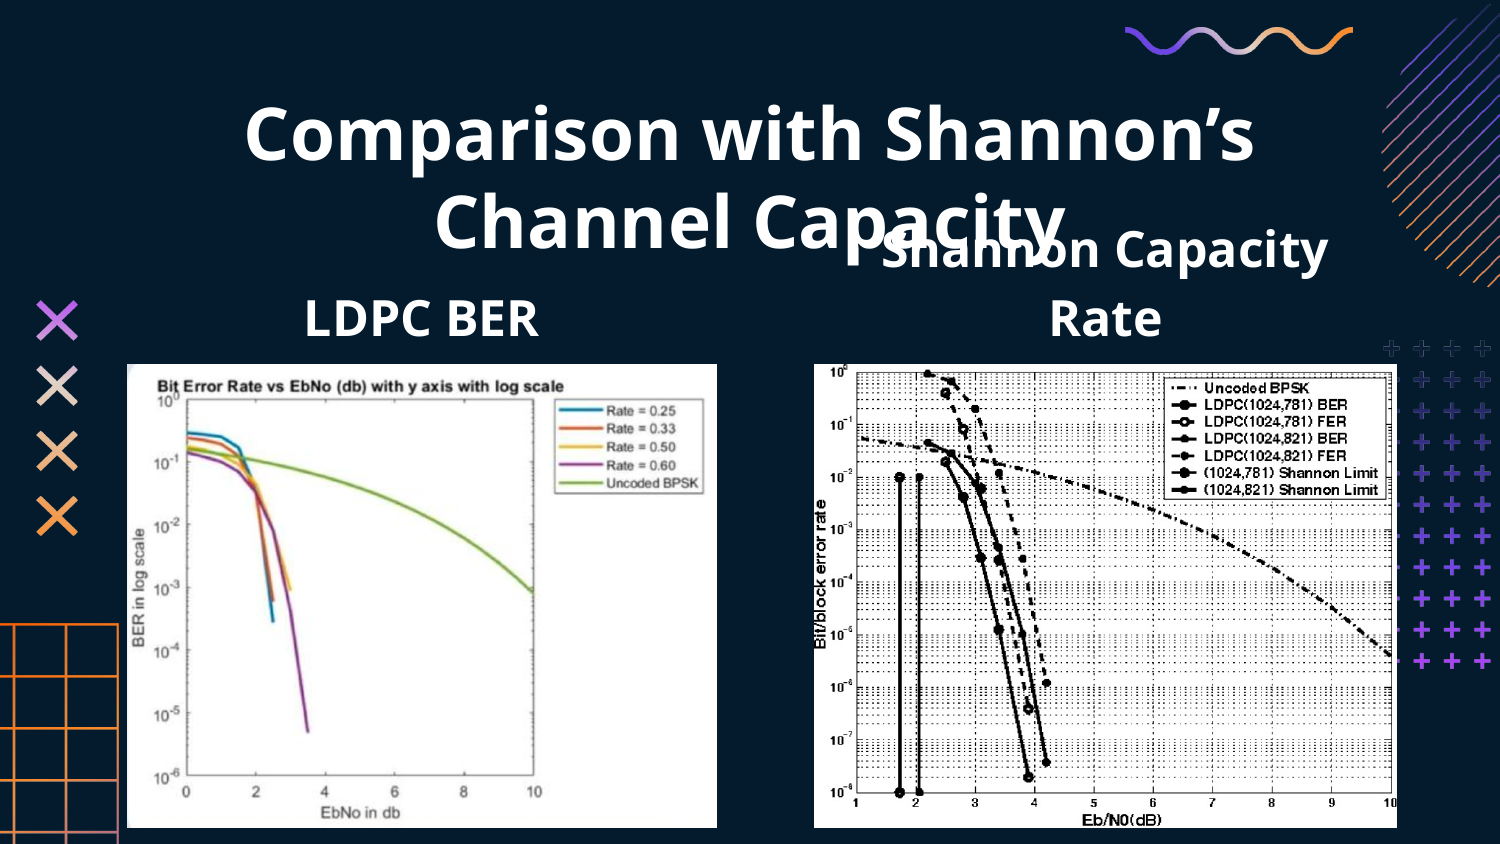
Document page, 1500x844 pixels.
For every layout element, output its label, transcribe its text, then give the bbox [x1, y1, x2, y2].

subtitle LDPC BER [205, 269, 639, 362]
picture [1125, 27, 1353, 55]
subtitle Shannon Capacity Rate [828, 269, 1382, 362]
picture [0, 623, 119, 844]
picture [1381, 0, 1500, 293]
title Comparison with Shannon’s Channel Capacity [118, 72, 1382, 167]
picture [36, 300, 78, 536]
picture [814, 341, 1500, 829]
picture [126, 363, 717, 829]
